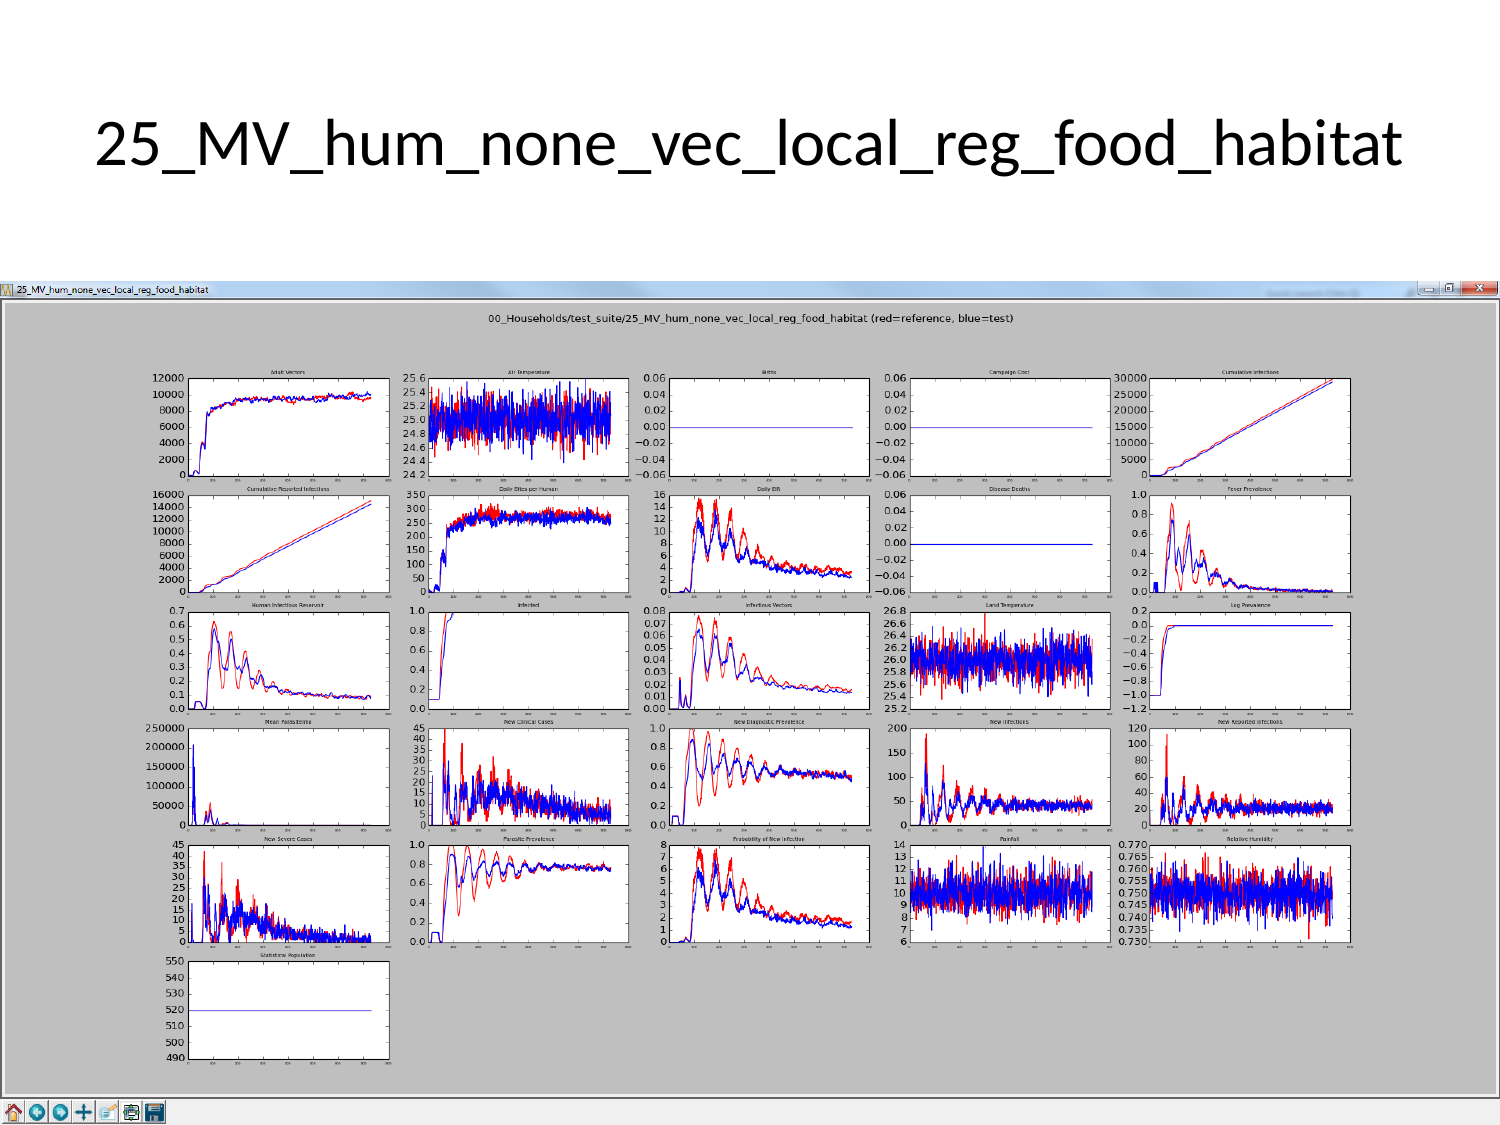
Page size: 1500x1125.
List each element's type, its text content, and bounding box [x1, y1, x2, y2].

picture [0, 280, 1500, 1125]
title 25_MV_hum_none_vec_local_reg_food_habitat [75, 45, 1425, 233]
